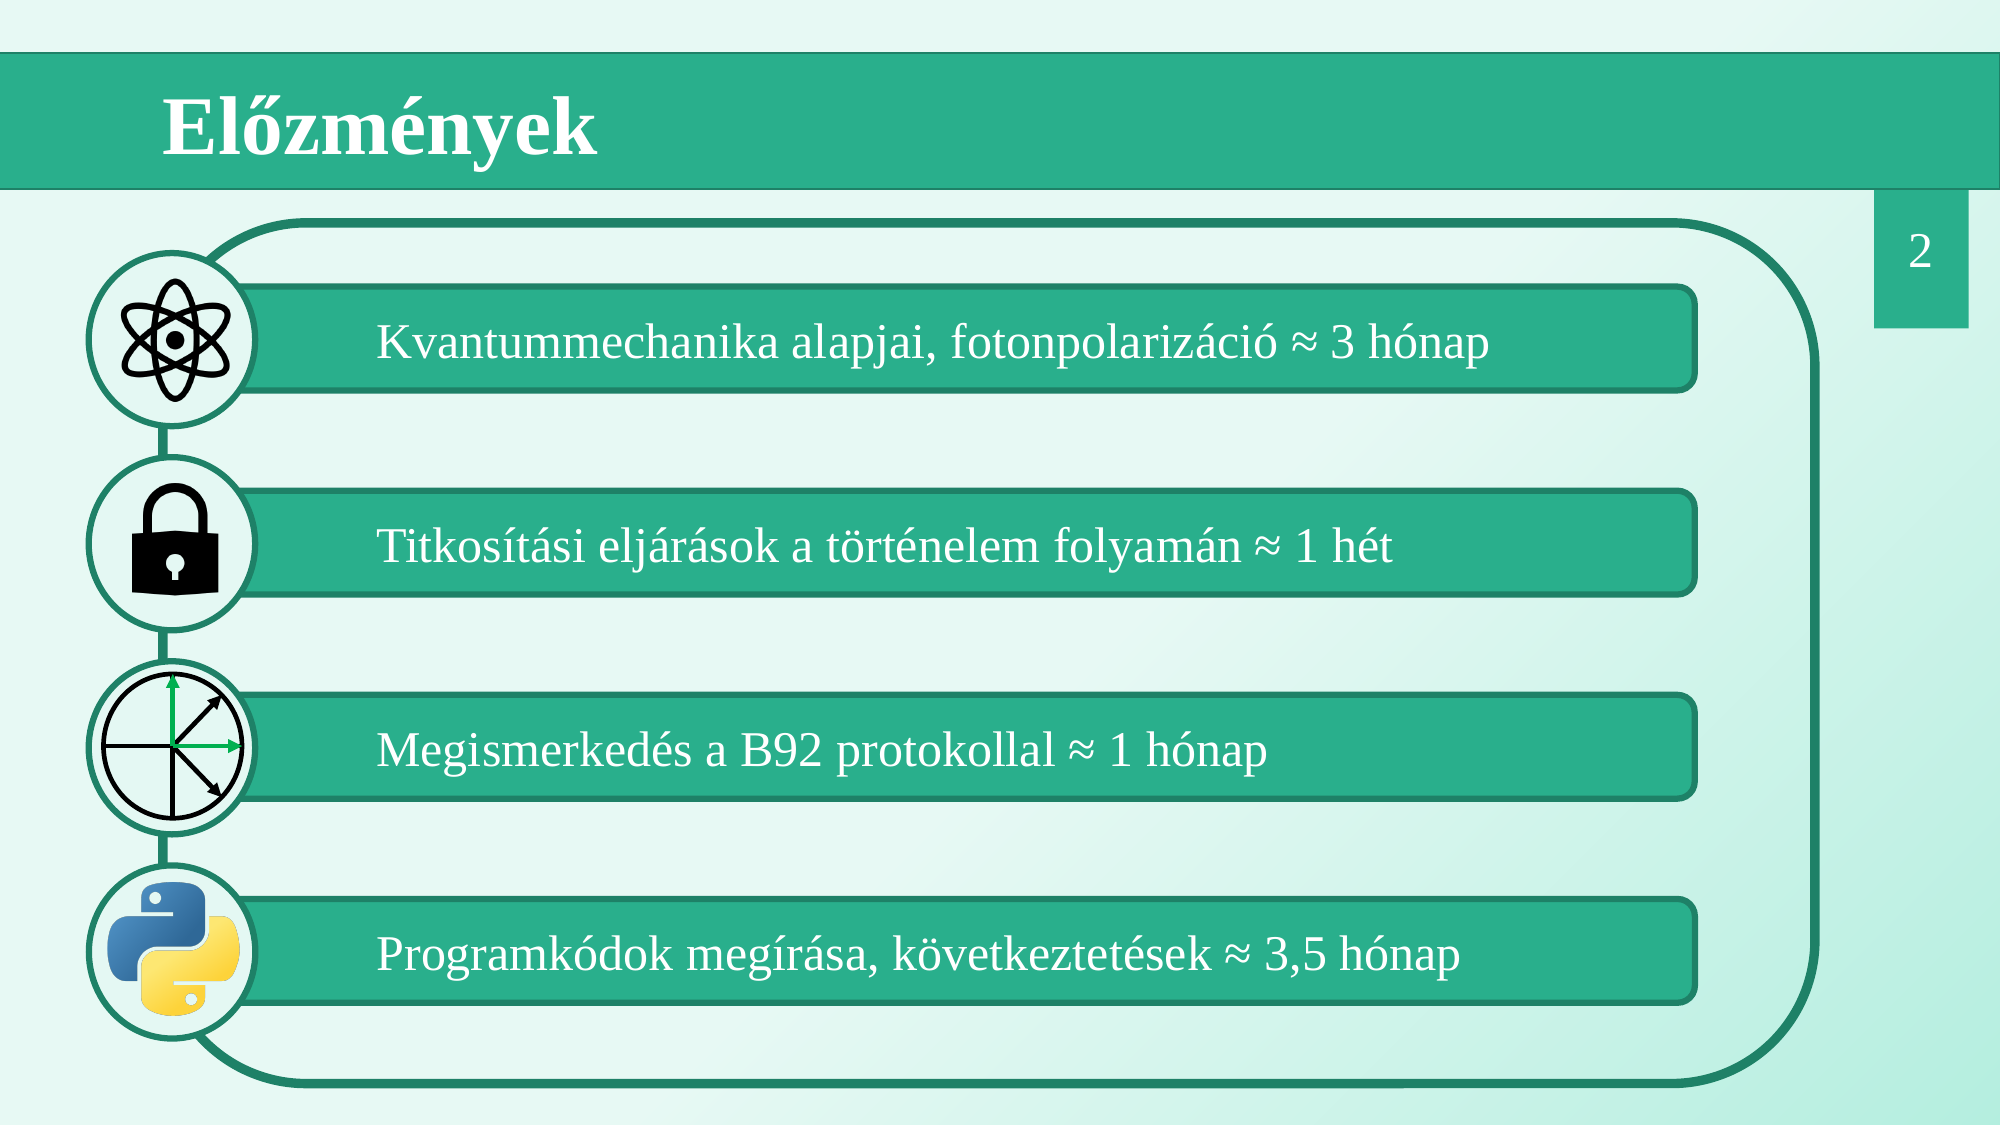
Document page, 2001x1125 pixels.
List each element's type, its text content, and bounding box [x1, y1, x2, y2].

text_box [103, 673, 243, 819]
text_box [88, 661, 1695, 835]
text_box [161, 221, 1816, 1085]
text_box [88, 457, 1695, 631]
text_box Előzmények [0, 52, 2000, 190]
picture [102, 266, 249, 414]
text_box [88, 865, 1695, 1039]
picture [101, 465, 249, 613]
text_box 2 [1873, 190, 1970, 329]
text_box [88, 253, 1695, 427]
picture [107, 882, 244, 1022]
